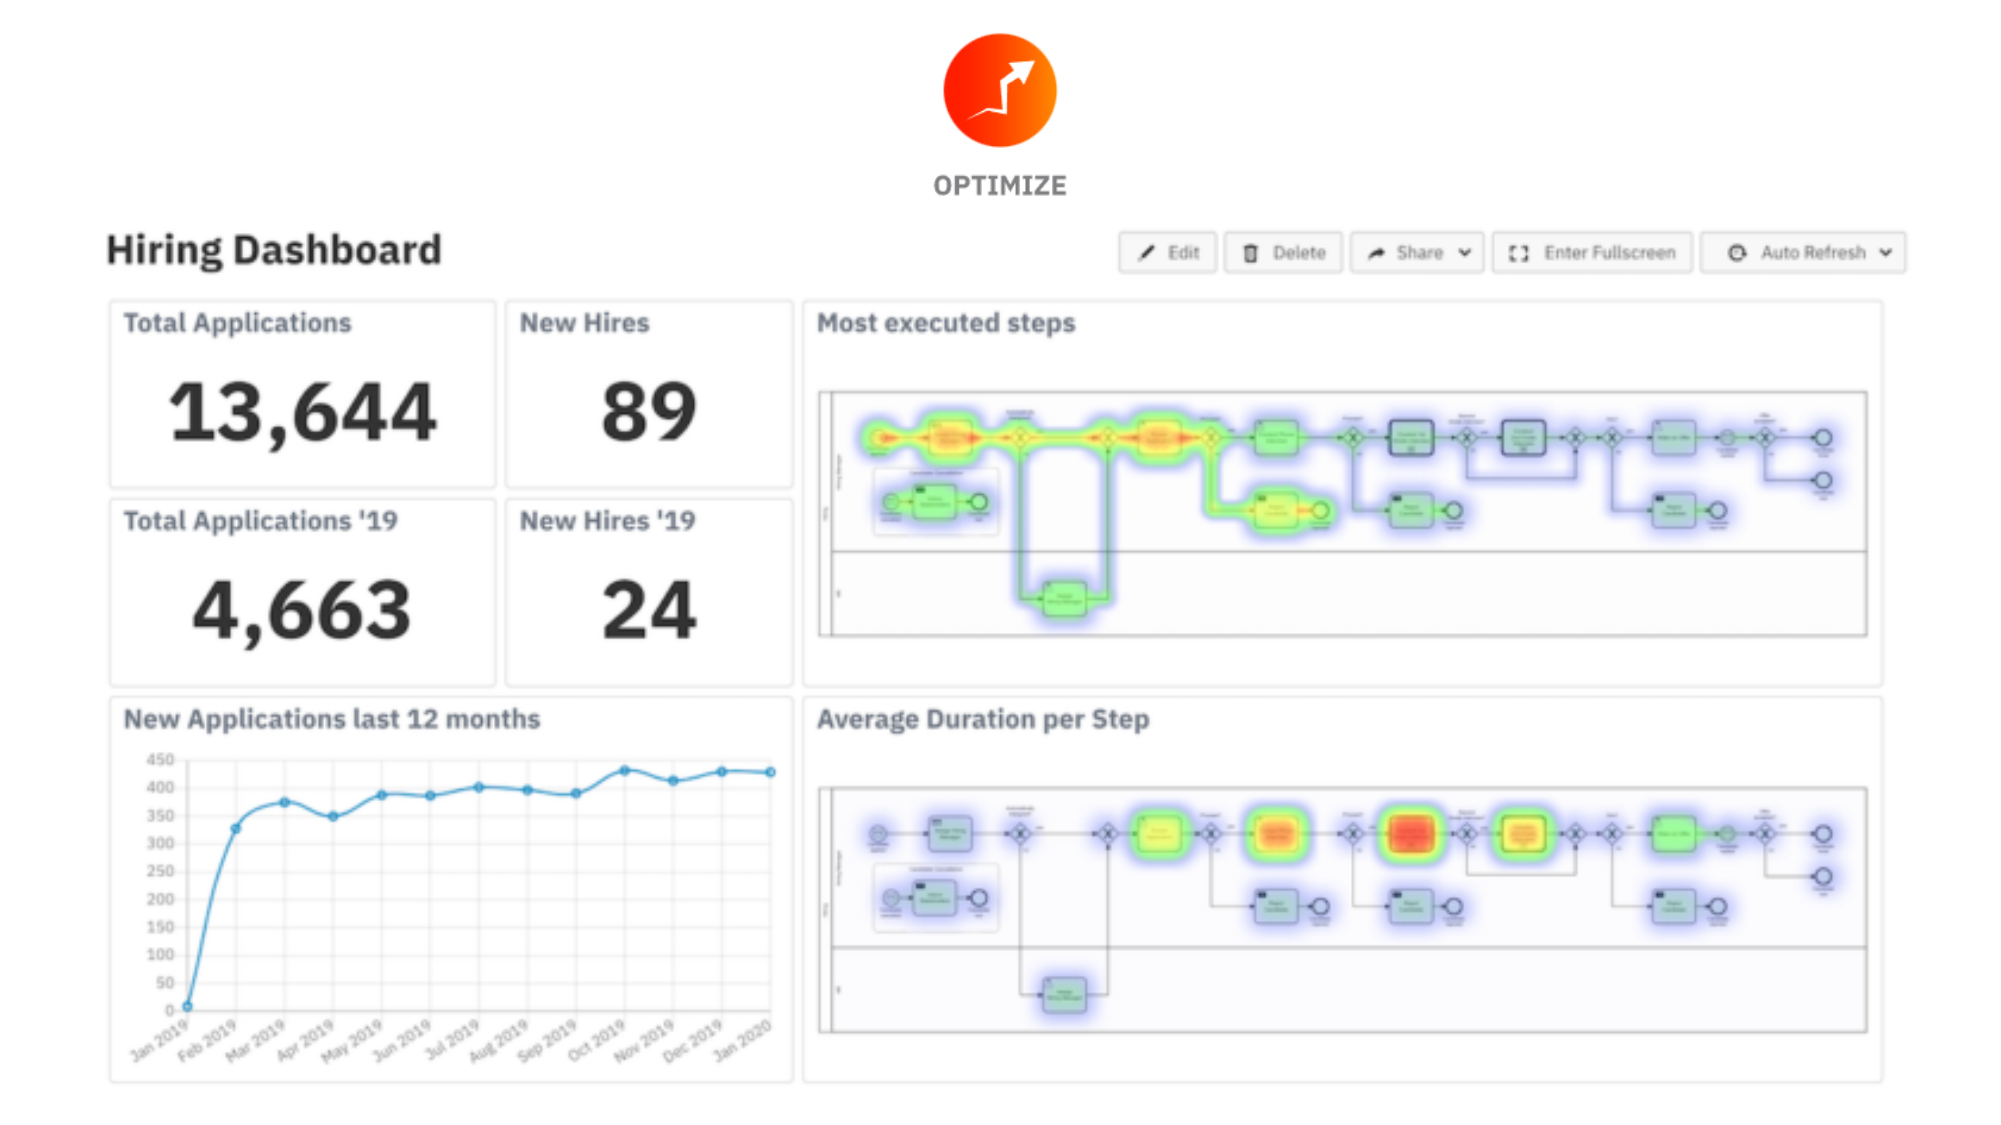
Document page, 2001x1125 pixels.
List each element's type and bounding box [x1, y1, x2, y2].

picture [86, 19, 1914, 1089]
